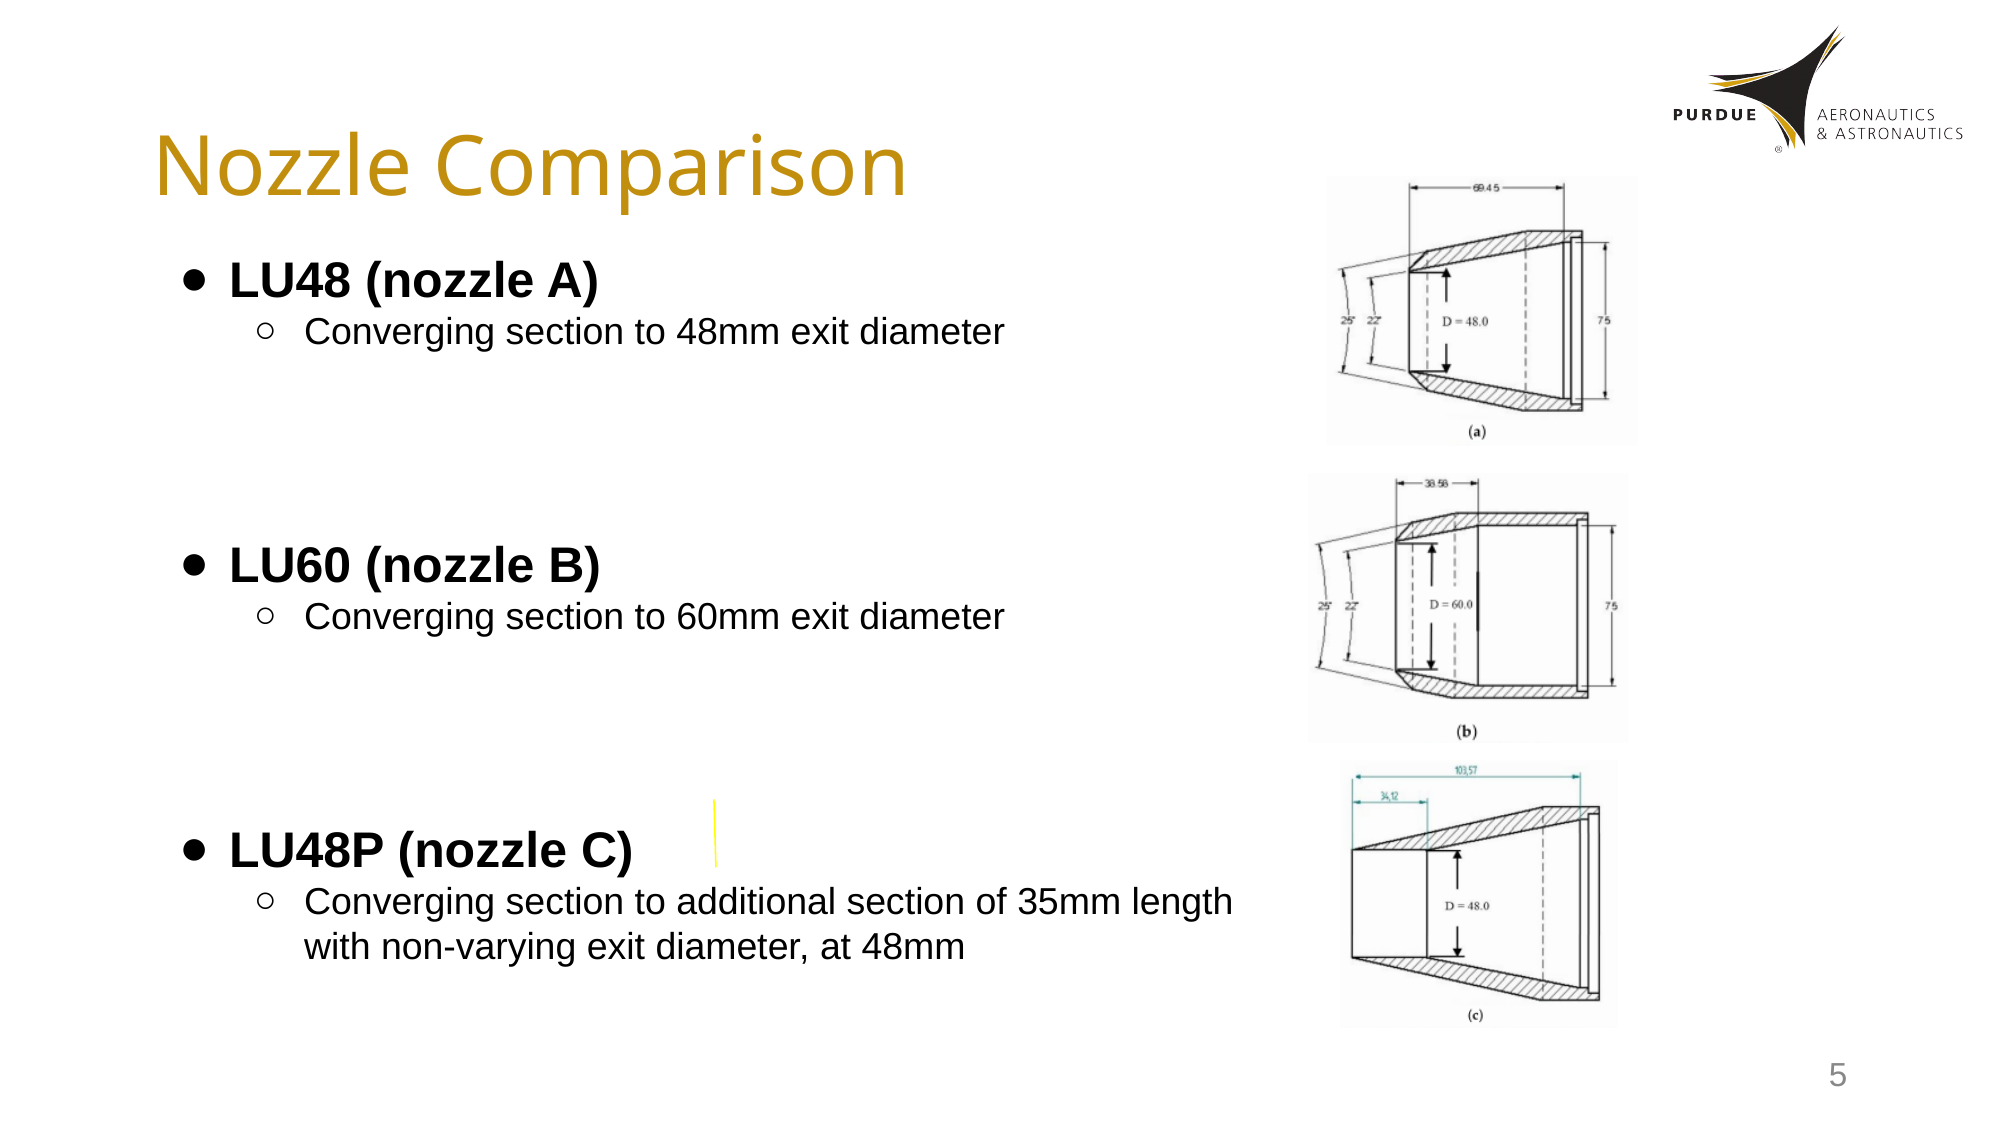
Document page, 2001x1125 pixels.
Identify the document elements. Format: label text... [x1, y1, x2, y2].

picture [1327, 759, 1618, 1030]
text_box LU48 (nozzle A) Converging section to 48mm exit diameter LU60 (nozzle B) Converging section to 60mm exit diameter LU48P (nozzle C) Converging section to additional section of 35mm length with non-varying exit diameter, at 48mm [139, 232, 1861, 966]
picture [1307, 168, 1638, 447]
picture [1307, 473, 1638, 744]
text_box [713, 799, 717, 868]
title Nozzle Comparison [137, 60, 1667, 278]
picture [1666, 0, 1970, 170]
slide_number 5 [1769, 1042, 1863, 1103]
